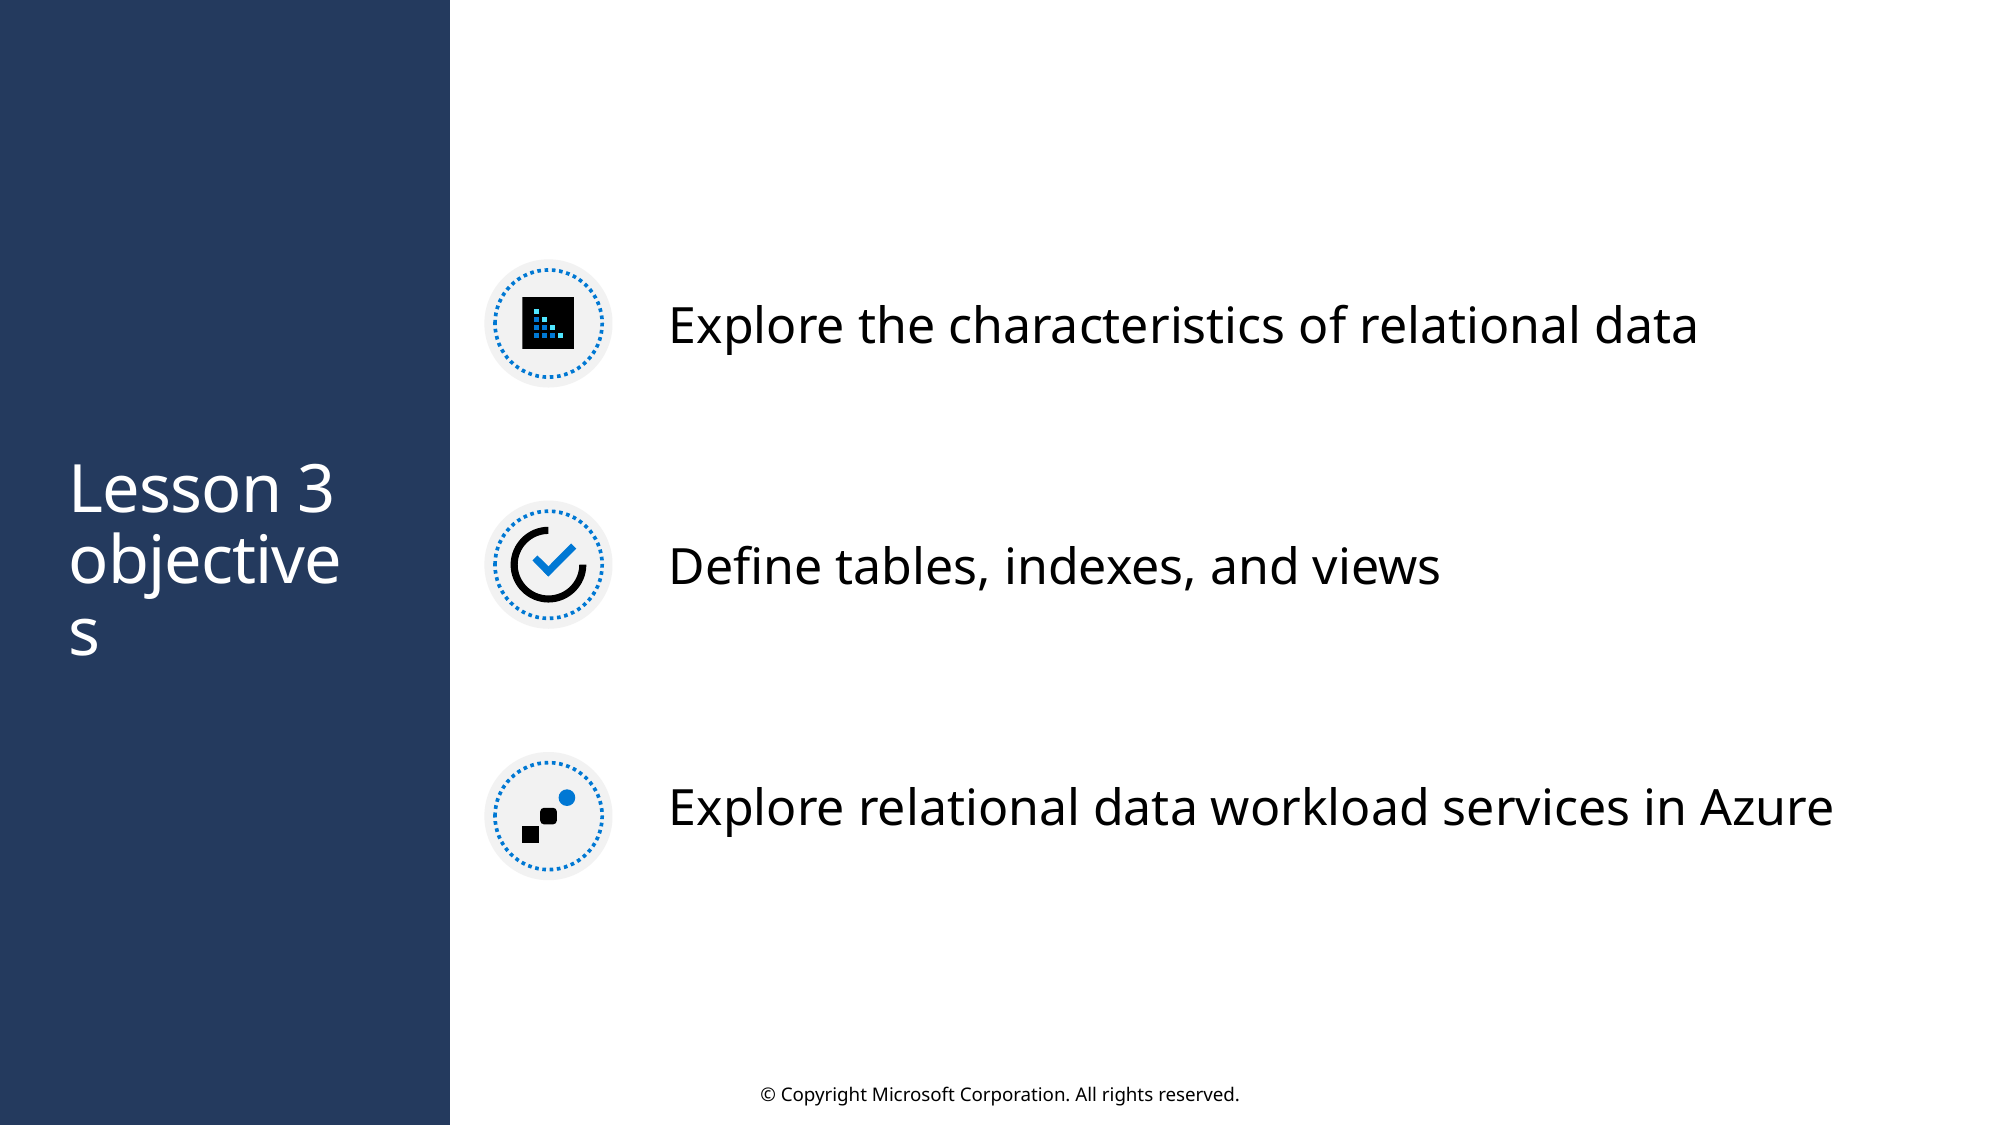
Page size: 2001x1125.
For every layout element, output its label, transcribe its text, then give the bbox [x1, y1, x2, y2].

title Lesson 3 objectives [68, 506, 391, 619]
list Explore the characteristics of relational data [669, 222, 1932, 424]
list Explore relational data workload services in Azure [669, 705, 1932, 907]
picture [483, 258, 613, 388]
picture [483, 500, 613, 629]
picture [483, 751, 613, 881]
list Define tables, indexes, and views [669, 464, 1932, 665]
